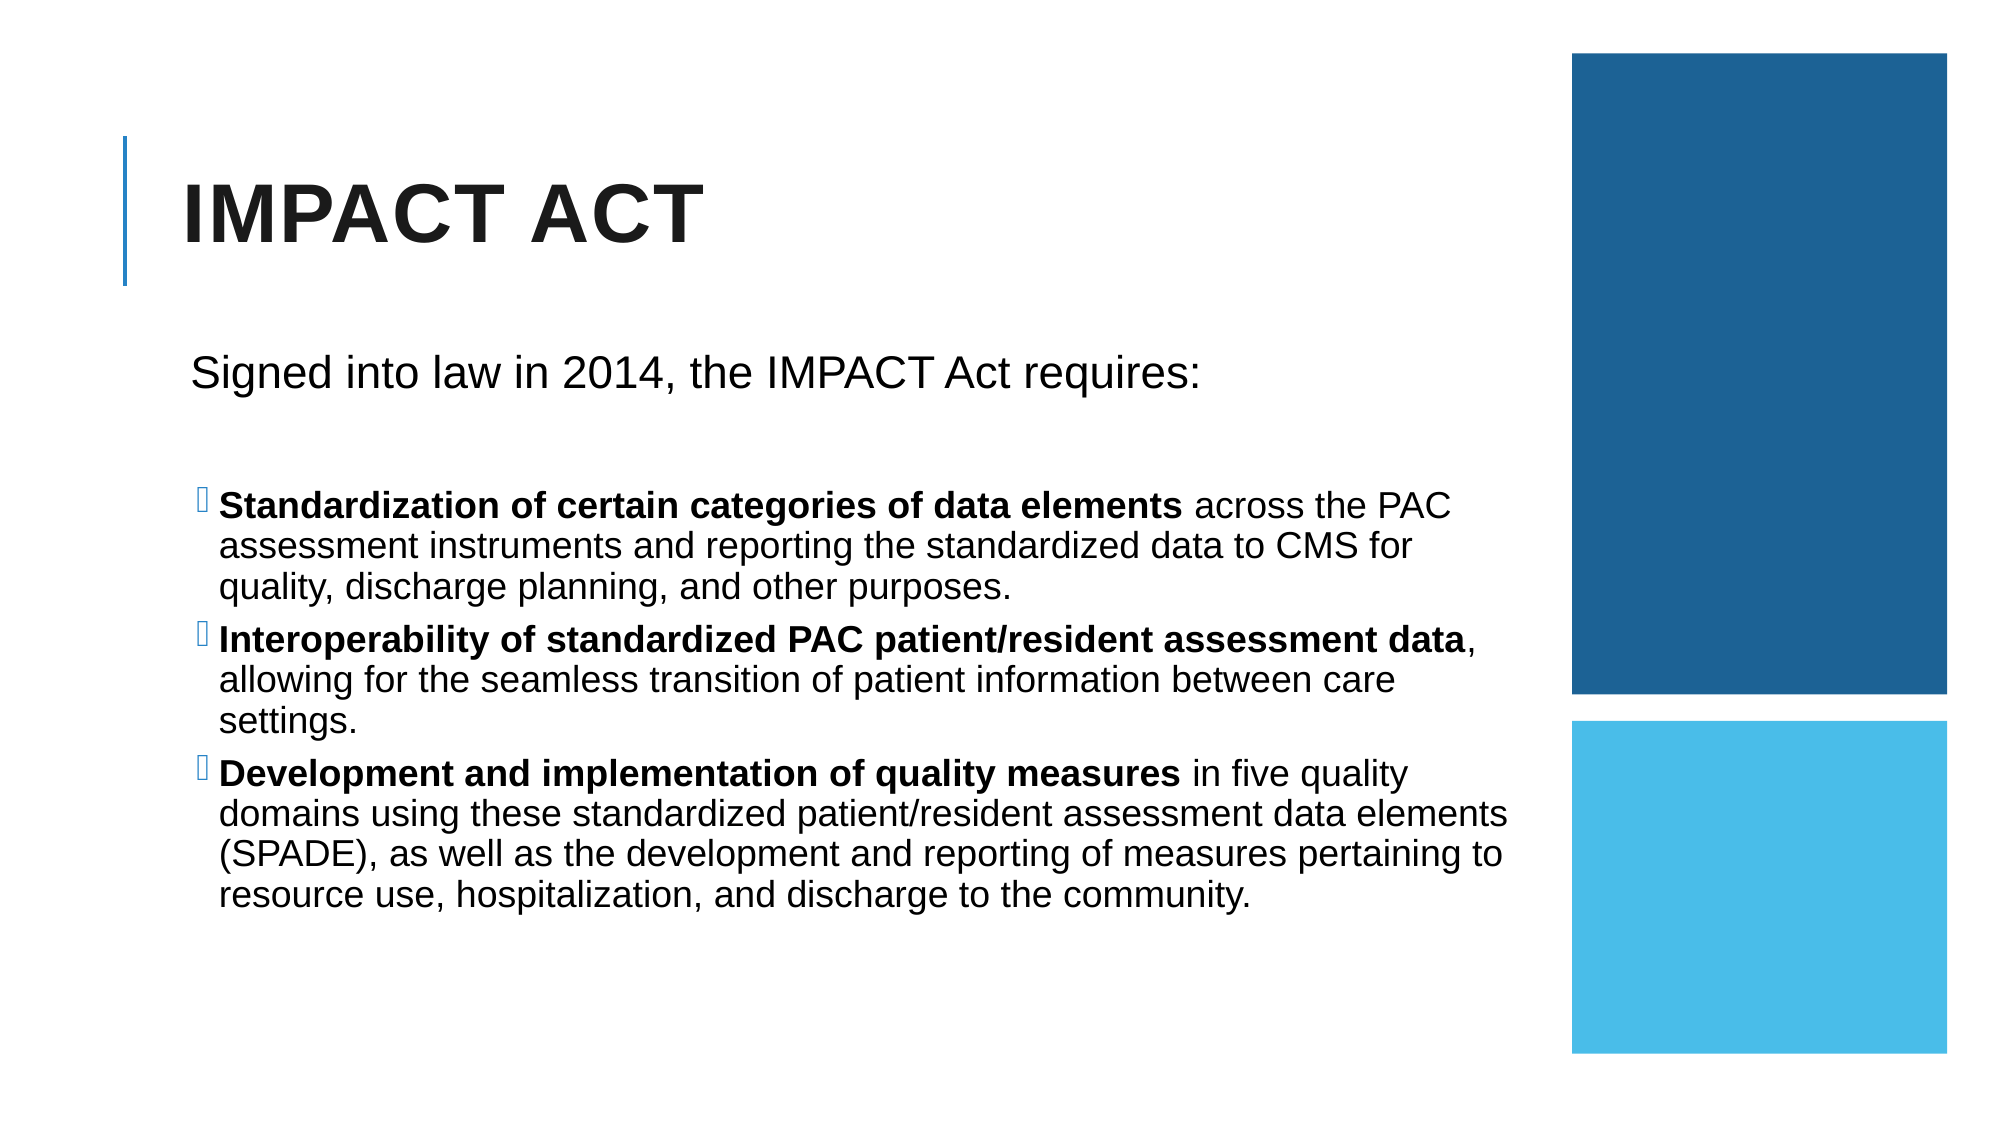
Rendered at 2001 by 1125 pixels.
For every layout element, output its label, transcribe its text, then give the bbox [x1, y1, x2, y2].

text_box [1571, 720, 1948, 1055]
list Signed into law in 2014, the IMPACT Act requires: Standardization of certain categories of data elements across the PAC assessment instruments and reporting the standardized data to CMS for quality, discharge planning, and other purposes. Interoperability of standardized PAC patient/resident assessment data, allowing for the seamless transition of patient information between care settings. Development and implementation of quality measures in five quality domains using these standardized patient/resident assessment data elements (SPADE), as well as the development and reporting of measures pertaining to resource use, hospitalization, and discharge to the community. [168, 341, 1518, 1077]
text_box [1571, 52, 1948, 696]
title IMPACT Act [168, 96, 1484, 341]
